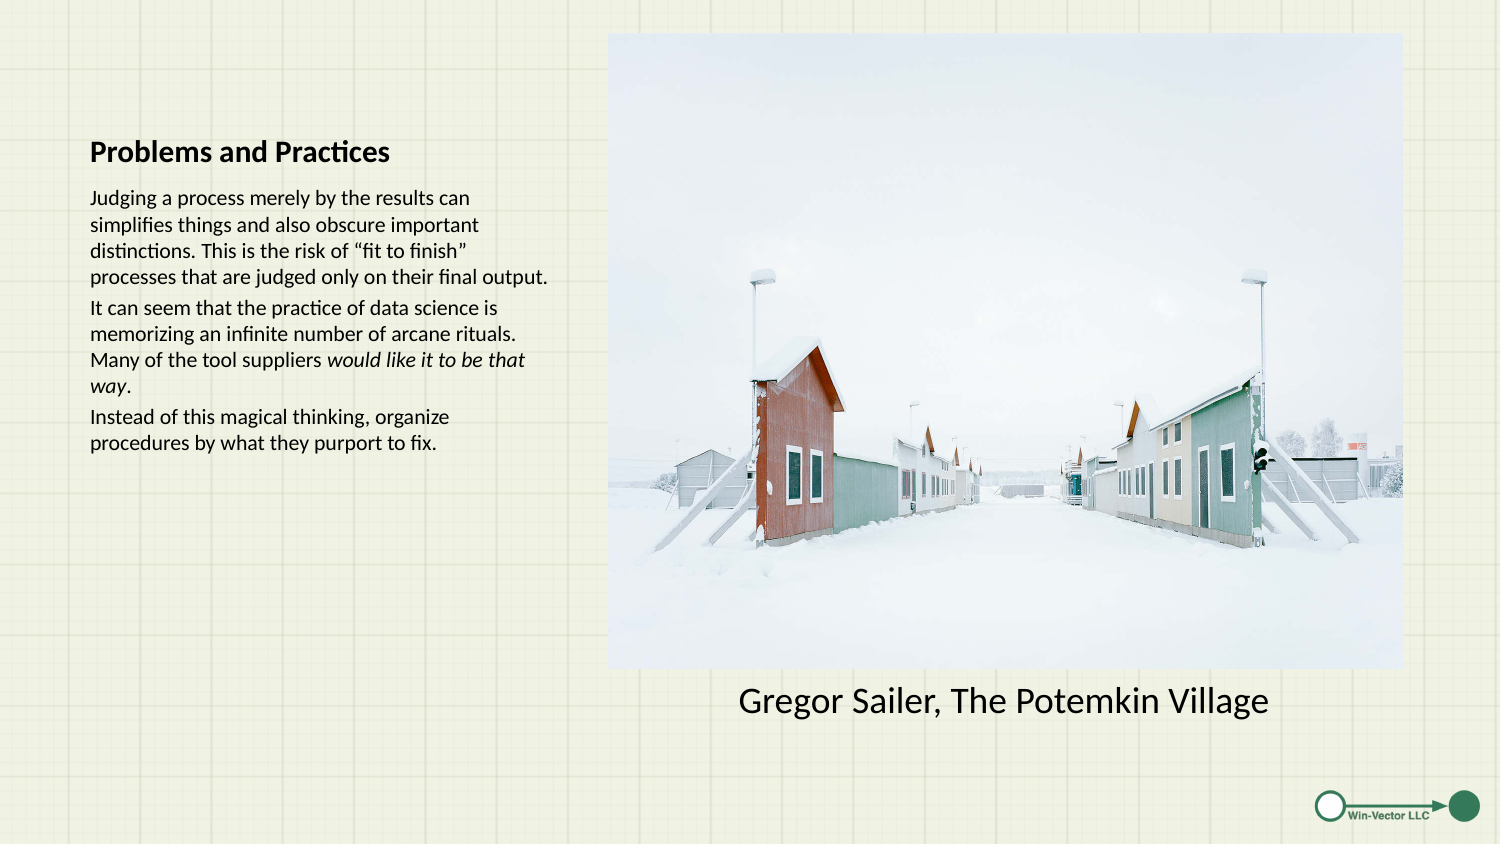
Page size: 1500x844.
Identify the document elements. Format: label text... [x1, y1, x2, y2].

picture [0, 0, 1500, 844]
title Problems and Practices [75, 33, 569, 176]
text_box Gregor Sailer, The Potemkin Village [585, 668, 1423, 753]
list Judging a process merely by the results can simplifies things and also obscure important distinctions. This is the risk of “fit to finish” processes that are judged only on their final output. It can seem that the practice of data science is memorizing an infinite number of arcane rituals. Many of the tool suppliers would like it to be that way. Instead of this magical thinking, organize procedures by what they purport to fix. [75, 176, 569, 754]
